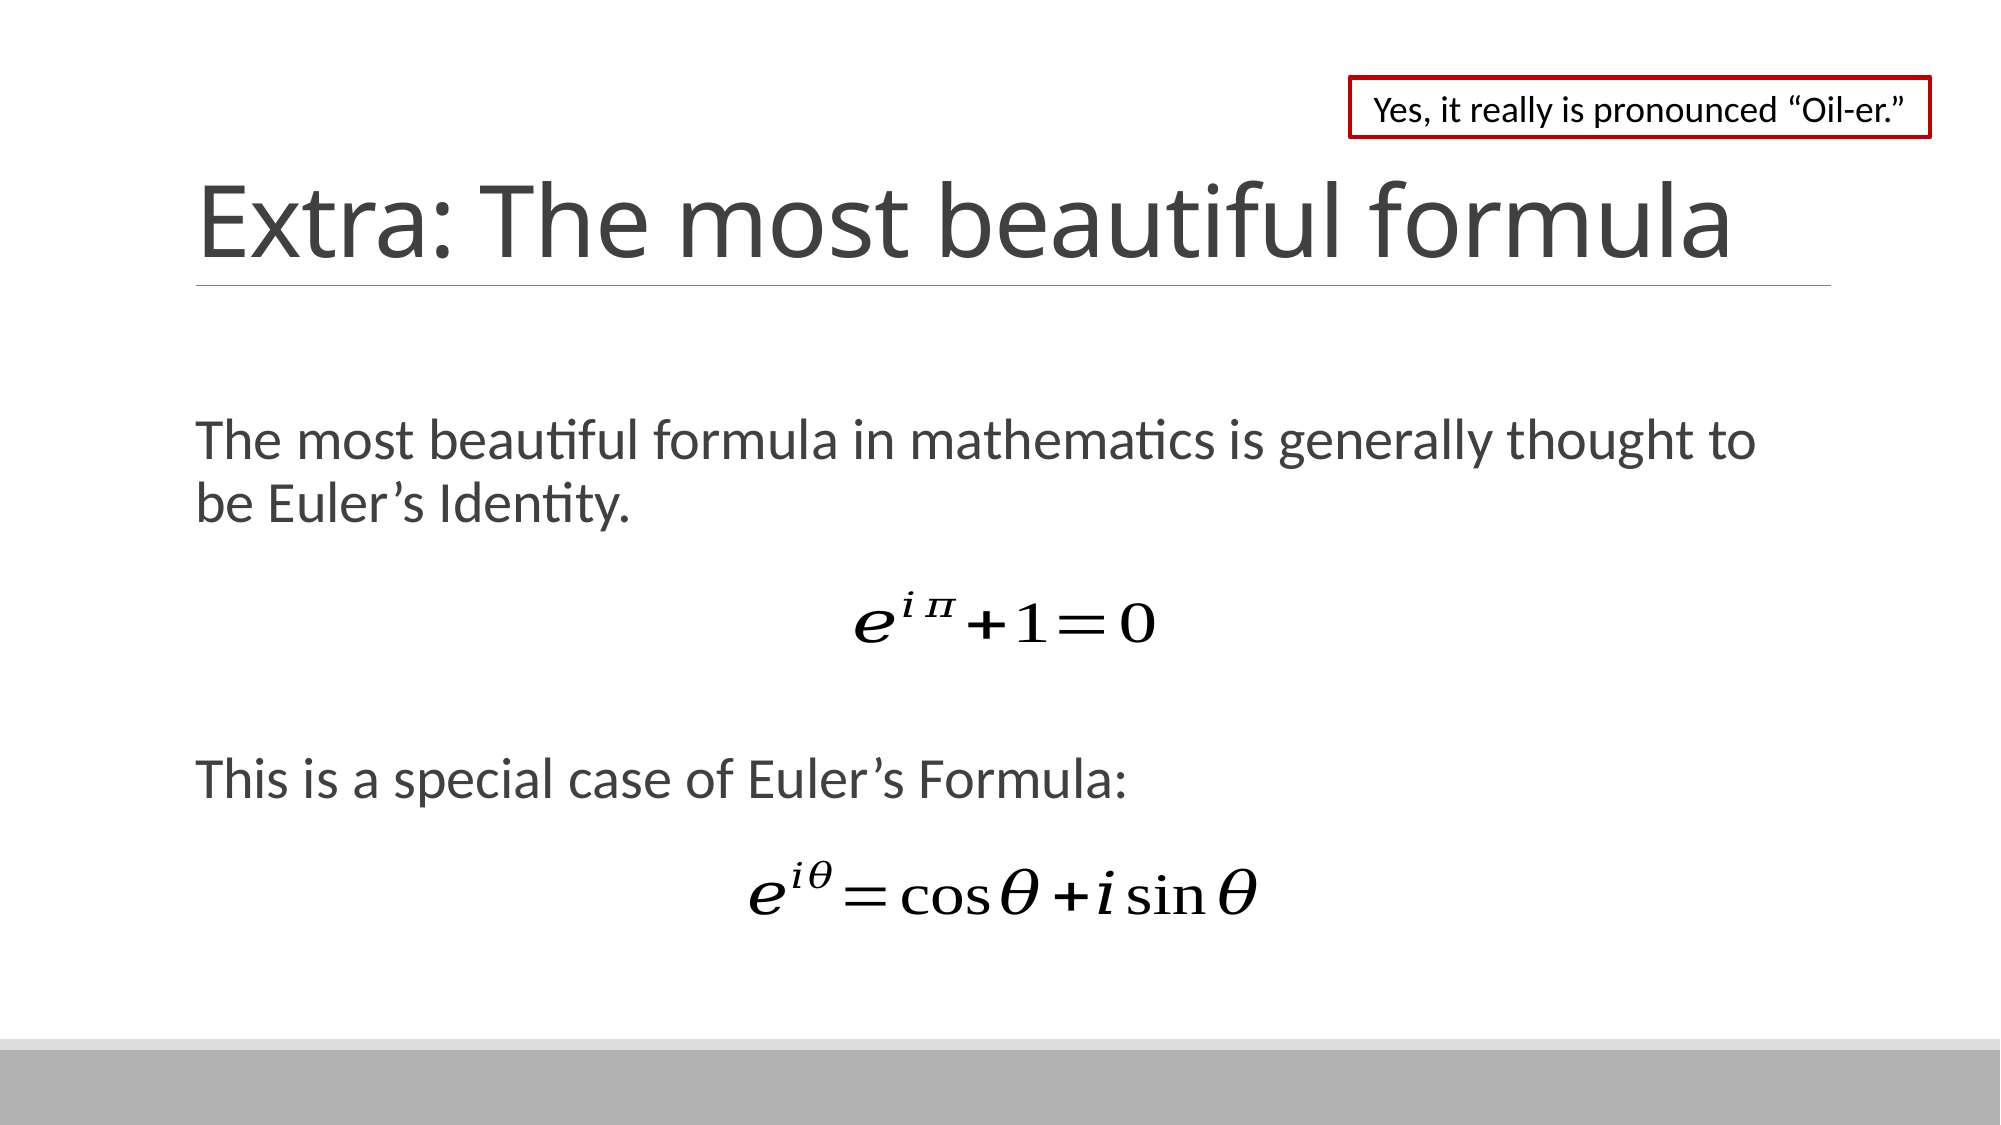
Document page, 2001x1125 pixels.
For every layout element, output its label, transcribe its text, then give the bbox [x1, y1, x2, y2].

title Extra: The most beautiful formula [180, 47, 1830, 285]
list The most beautiful formula in mathematics is generally thought to be Euler’s Identity. This is a special case of Euler’s Formula: [180, 302, 1830, 963]
text_box Yes, it really is pronounced “Oil-er.” [1350, 77, 1931, 138]
